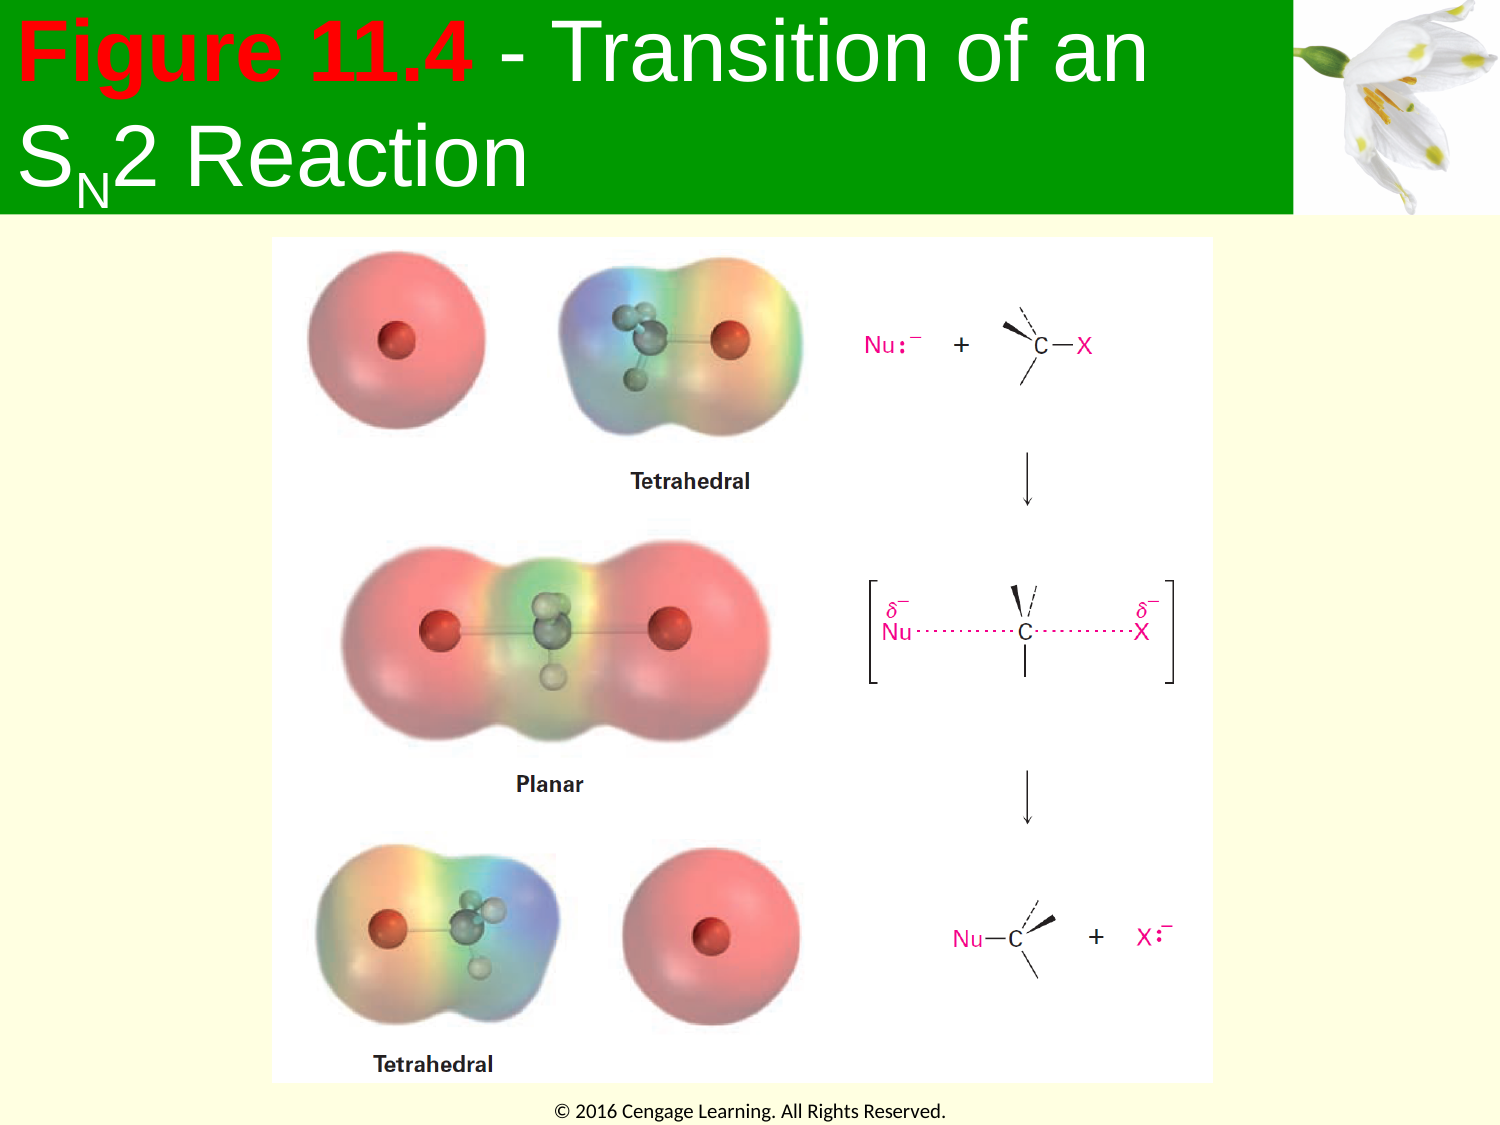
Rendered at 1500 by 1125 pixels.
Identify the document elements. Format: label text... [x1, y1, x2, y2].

list [103, 227, 1450, 1065]
picture [1293, 0, 1500, 215]
title Figure 11.4 - Transition of an SN2 Reaction [0, 0, 1288, 213]
picture [272, 237, 1213, 1083]
